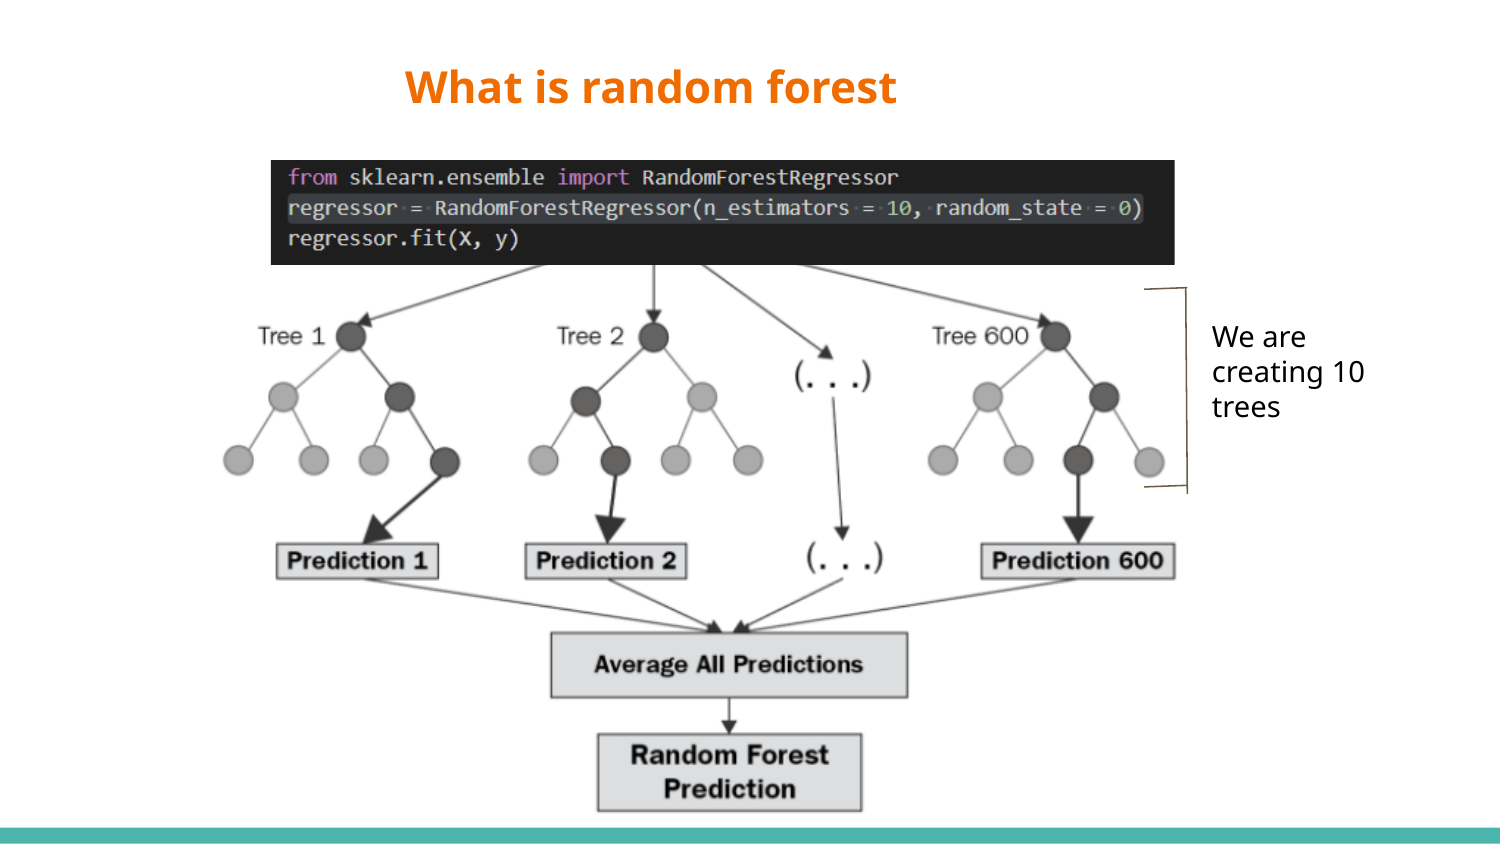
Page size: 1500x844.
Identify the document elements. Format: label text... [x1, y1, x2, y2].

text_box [1143, 484, 1188, 488]
text_box We are creating 10 trees [1229, 303, 1411, 438]
picture [191, 151, 1225, 821]
title What is random forest [389, 44, 983, 150]
